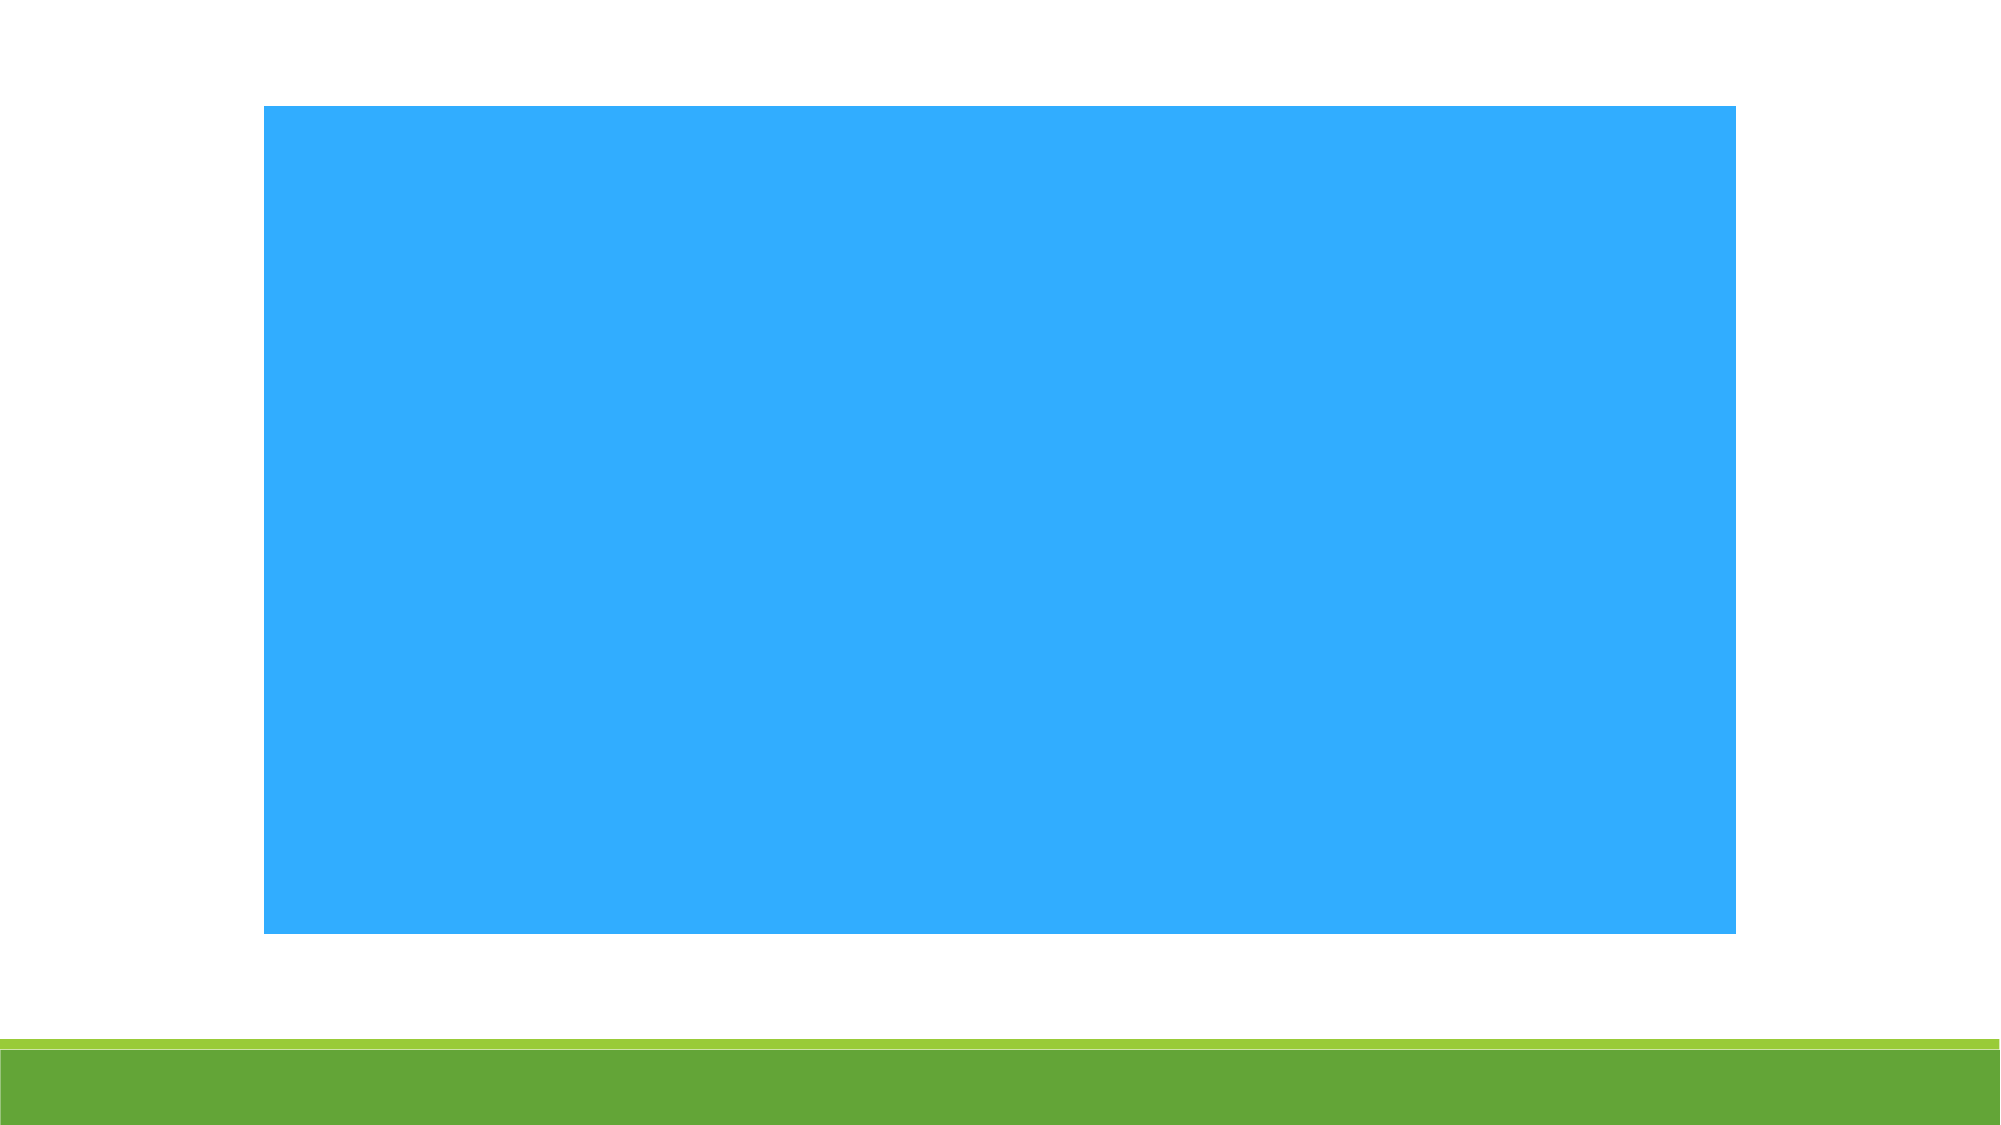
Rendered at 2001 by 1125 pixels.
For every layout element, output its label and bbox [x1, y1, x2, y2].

text_box [263, 104, 1737, 935]
